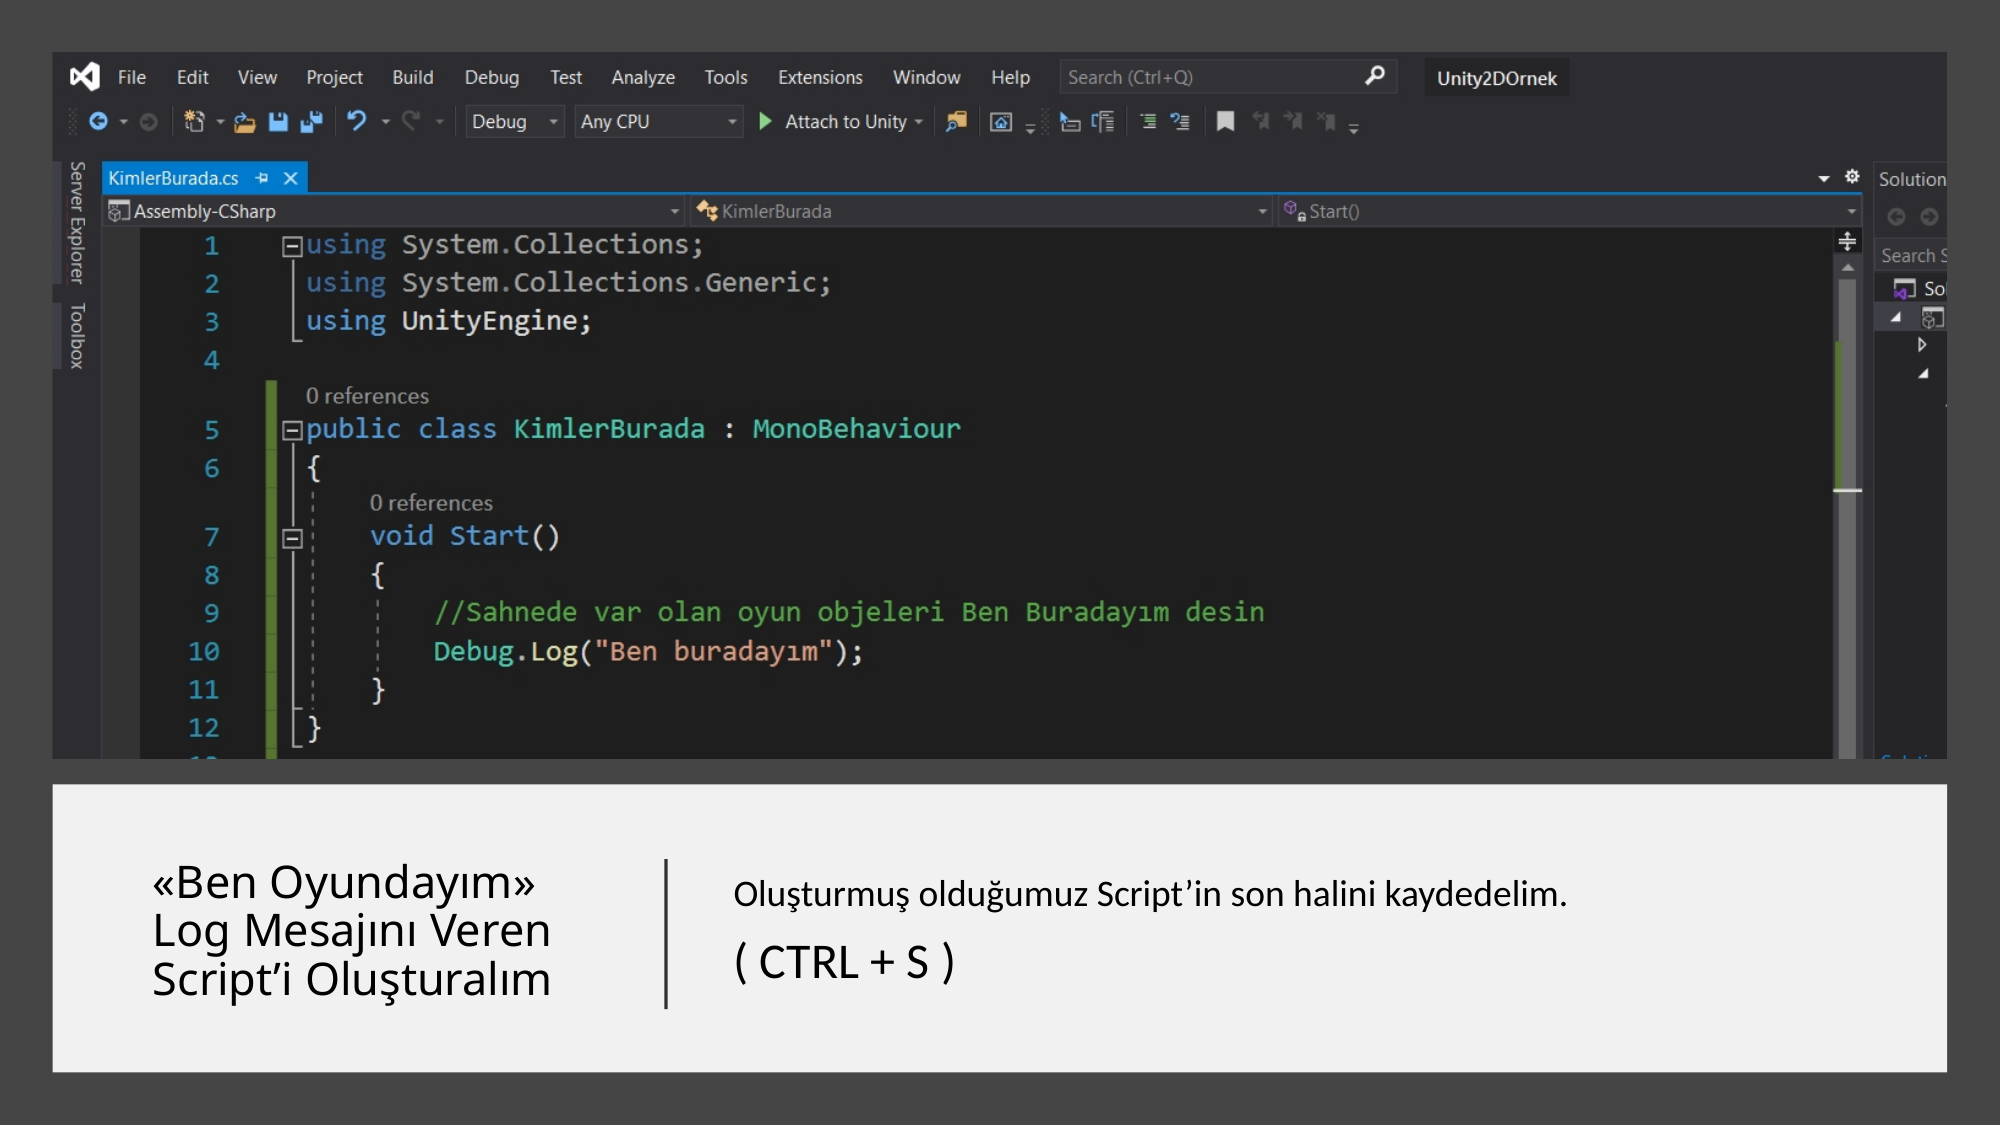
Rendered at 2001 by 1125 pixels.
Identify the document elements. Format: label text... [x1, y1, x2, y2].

text_box [0, 0, 2000, 1125]
title «Ben Oyundayım» Log Mesajını Veren Script’i Oluşturalım [138, 821, 612, 1043]
list Oluşturmuş olduğumuz Script’in son halini kaydedelim. ( CTRL + S ) [718, 821, 1863, 1043]
text_box [52, 783, 1948, 1073]
picture [52, 52, 1947, 759]
